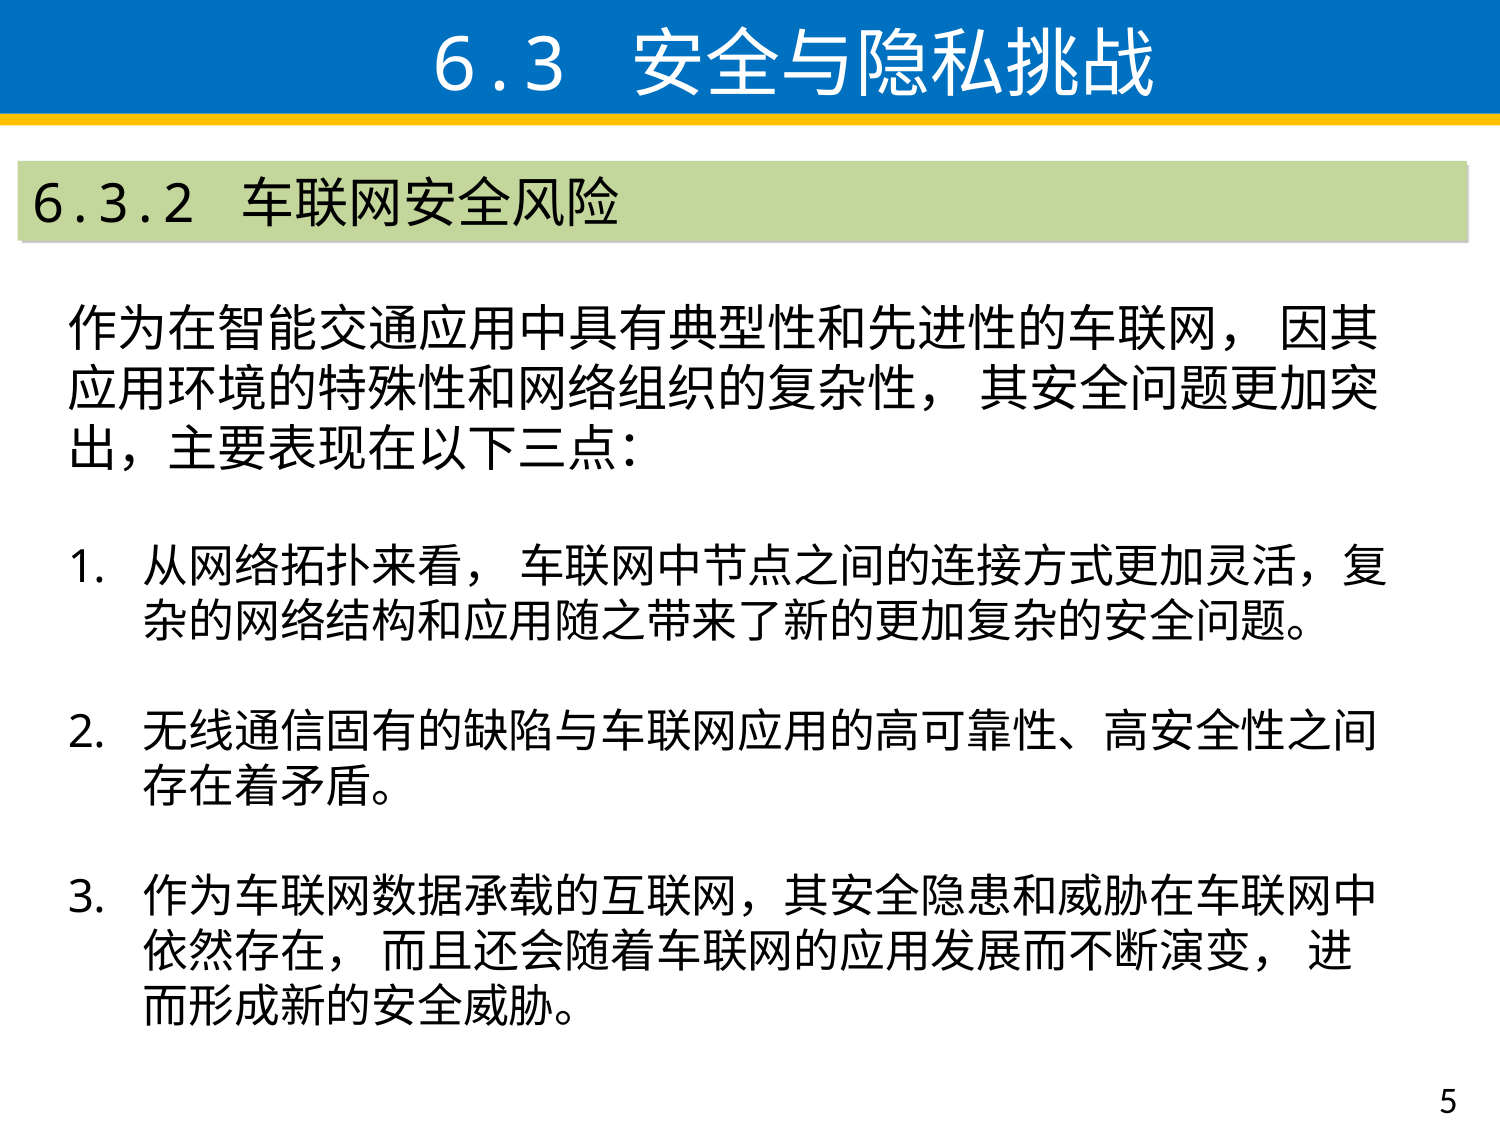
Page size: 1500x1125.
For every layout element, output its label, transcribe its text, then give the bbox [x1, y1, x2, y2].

text_box 作为在智能交通应用中具有典型性和先进性的车联网， 因其应用环境的特殊性和网络组织的复杂性， 其安全问题更加突出，主要表现在以下三点： 从网络拓扑来看， 车联网中节点之间的连接方式更加灵活，复杂的网络结构和应用随之带来了新的更加复杂的安全问题。 无线通信固有的缺陷与车联网应用的高可靠性、高安全性之间存在着矛盾。 作为车联网数据承载的互联网，其安全隐患和威胁在车联网中依然存在， 而且还会随着车联网的应用发展而不断演变， 进而形成新的安全威胁。 [53, 289, 1410, 1039]
text_box 5 [1423, 1068, 1495, 1125]
title 6.3 安全与隐私挑战 [0, 0, 1500, 114]
text_box 6.3.2 车联网安全风险 [17, 160, 1467, 241]
